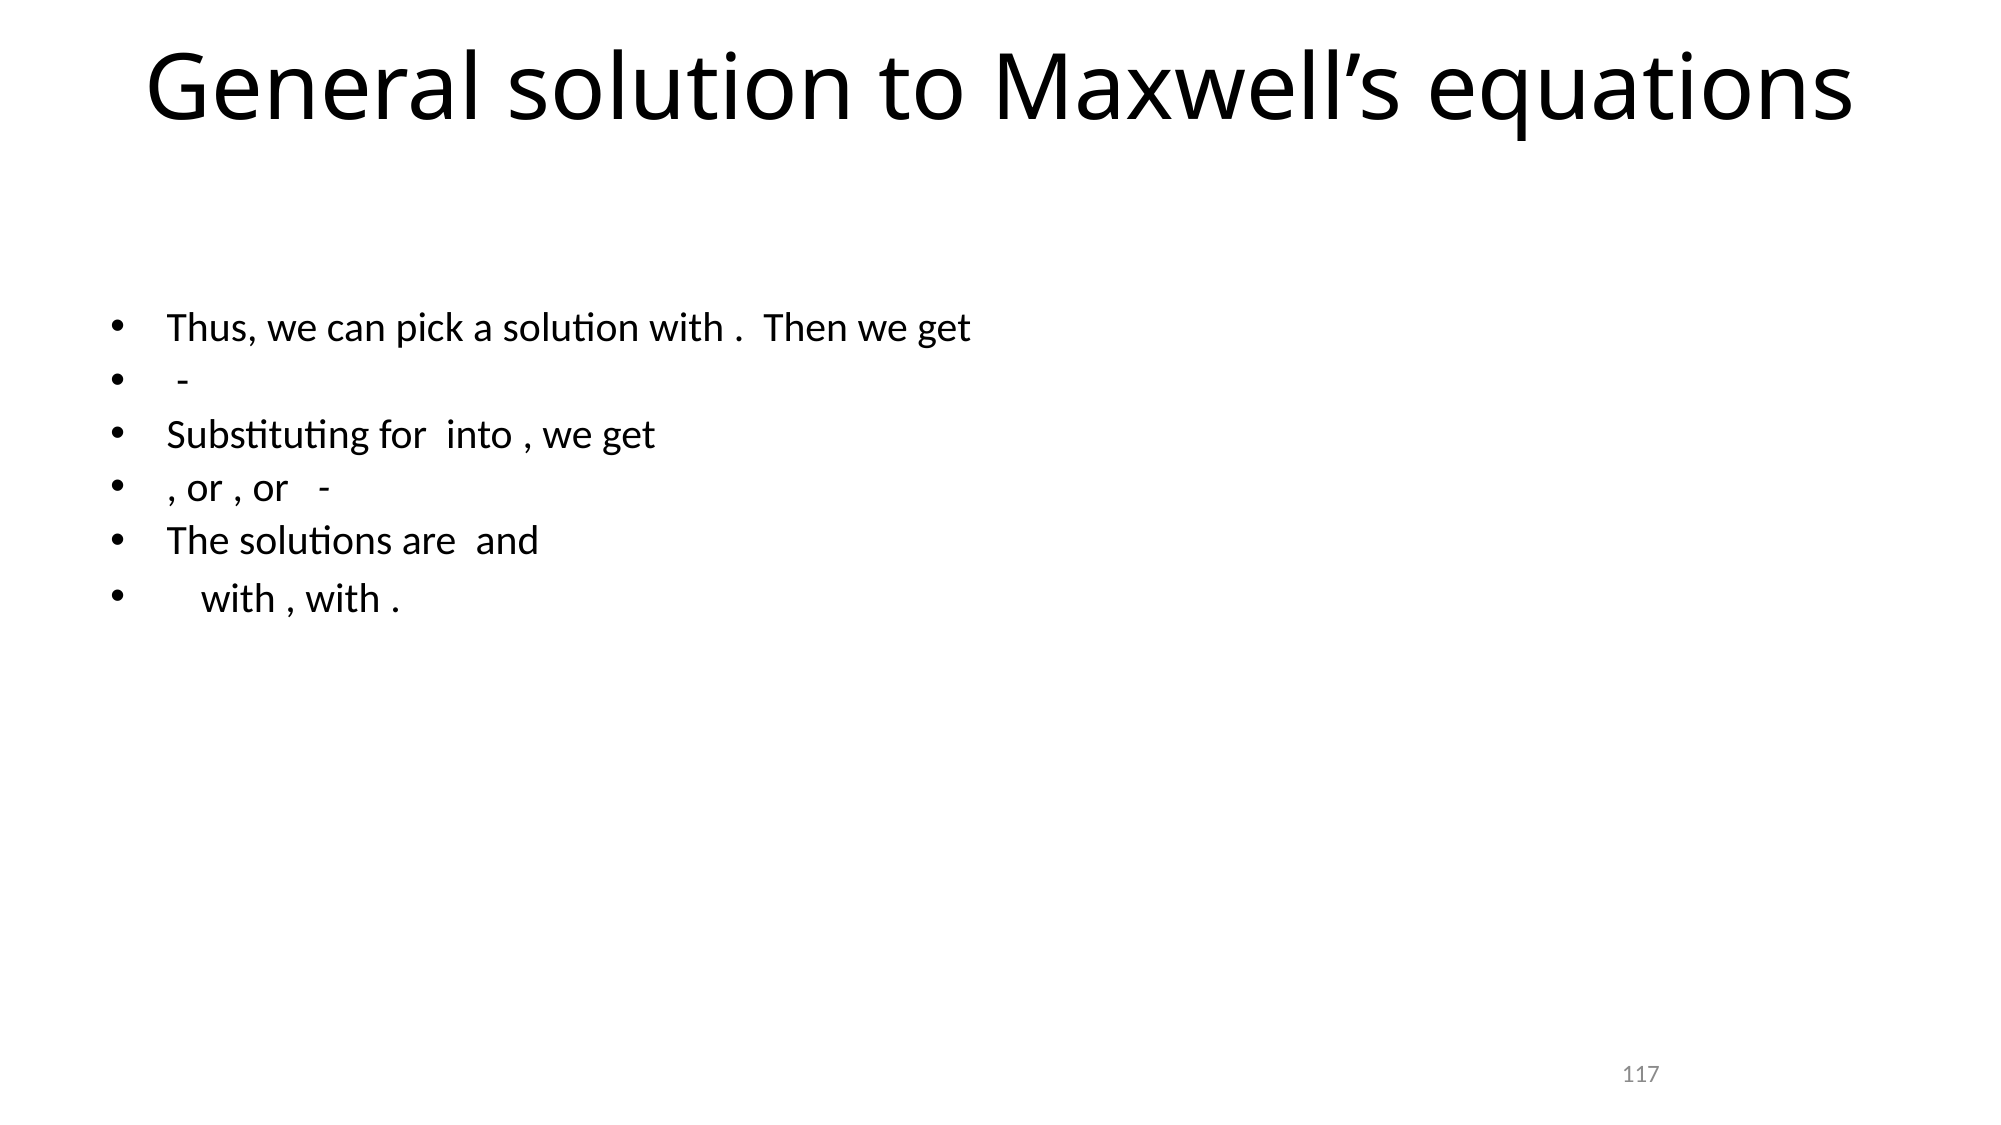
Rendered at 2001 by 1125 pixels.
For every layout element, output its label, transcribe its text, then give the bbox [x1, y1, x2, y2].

slide_number 117 [1325, 1042, 1675, 1103]
title General solution to Maxwell’s equations [43, 18, 1959, 162]
